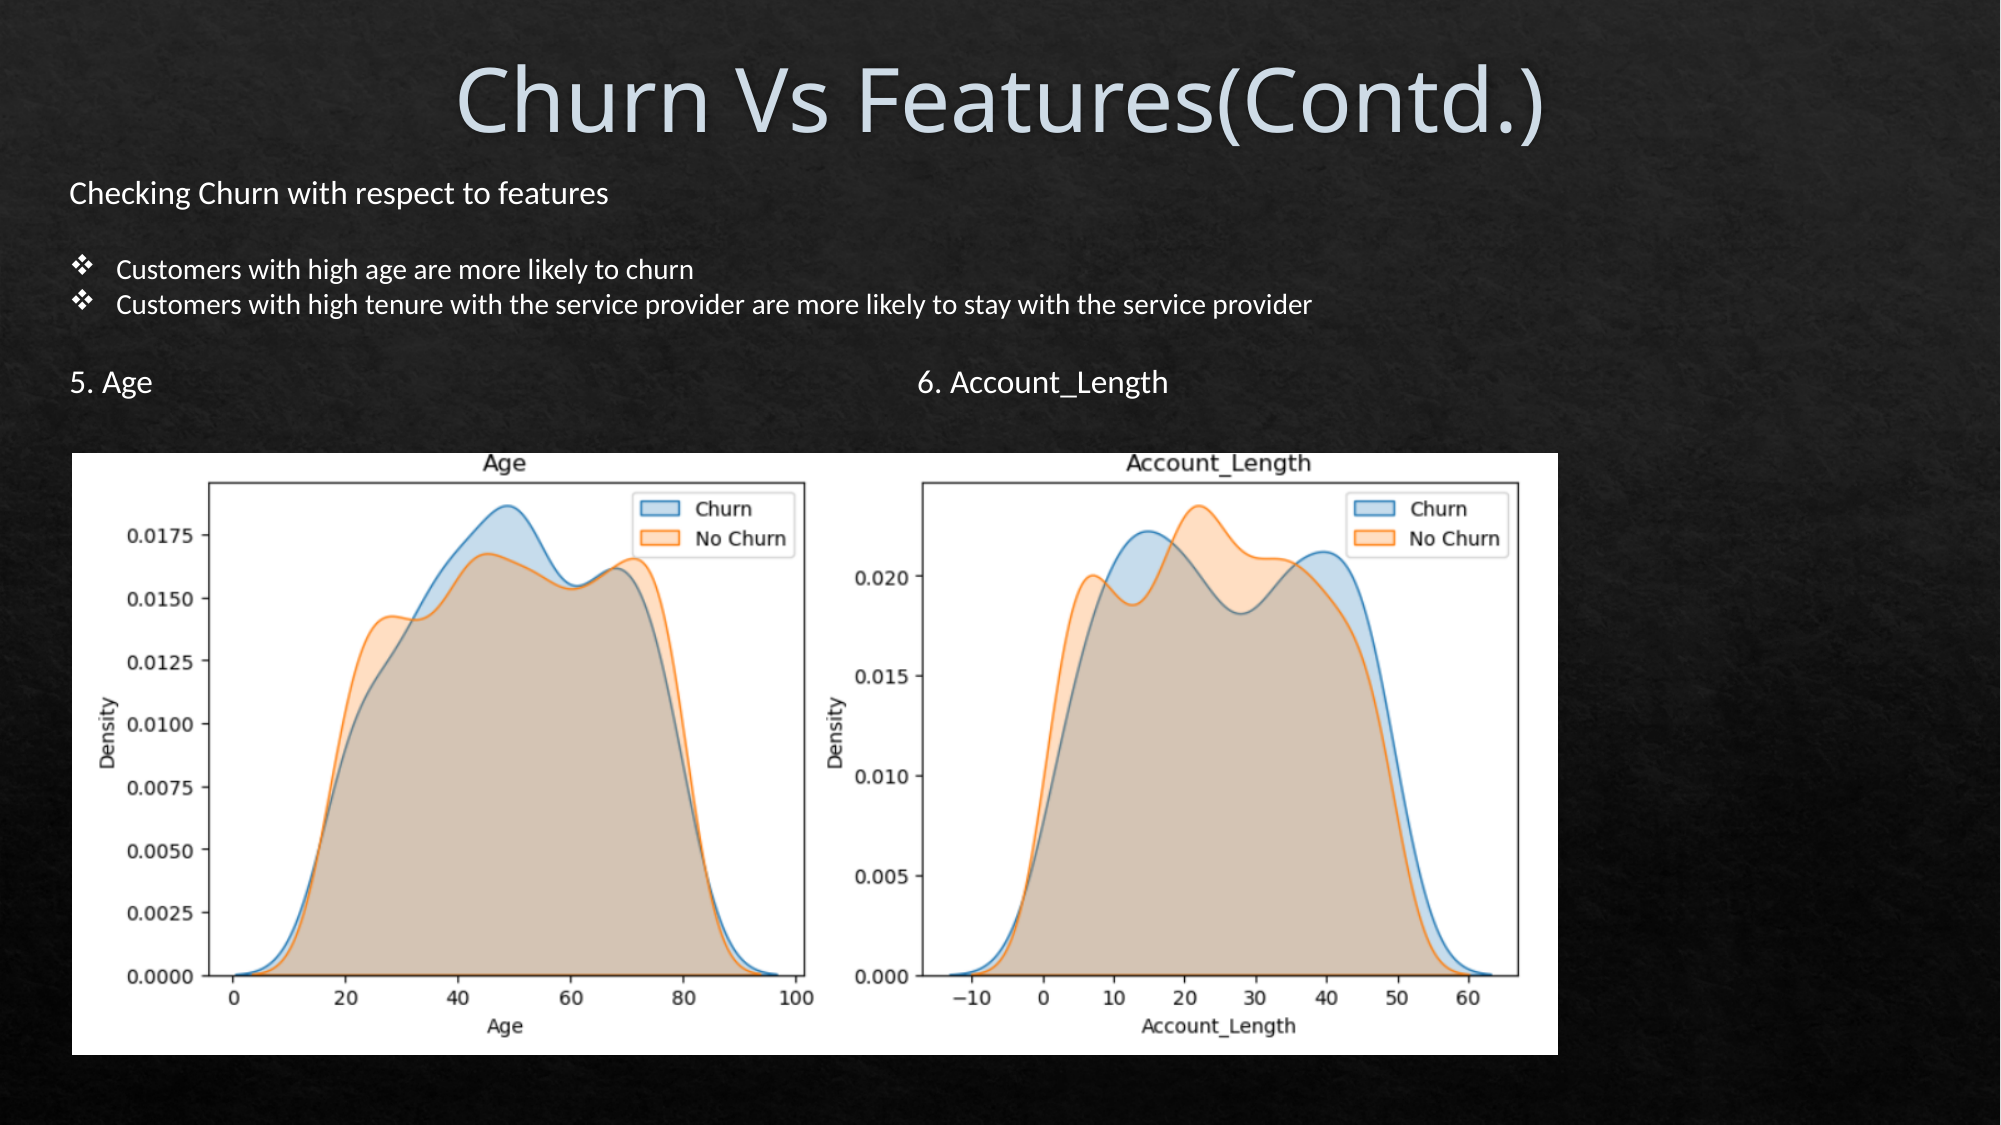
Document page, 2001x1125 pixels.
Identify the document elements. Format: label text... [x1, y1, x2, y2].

text_box Checking Churn with respect to features Customers with high age are more likely to churn Customers with high tenure with the service provider are more likely to stay with the service provider 5. Age 6. Account_Length [54, 163, 1921, 408]
picture [71, 452, 1558, 1055]
title Churn Vs Features(Contd.) [150, 47, 1850, 160]
